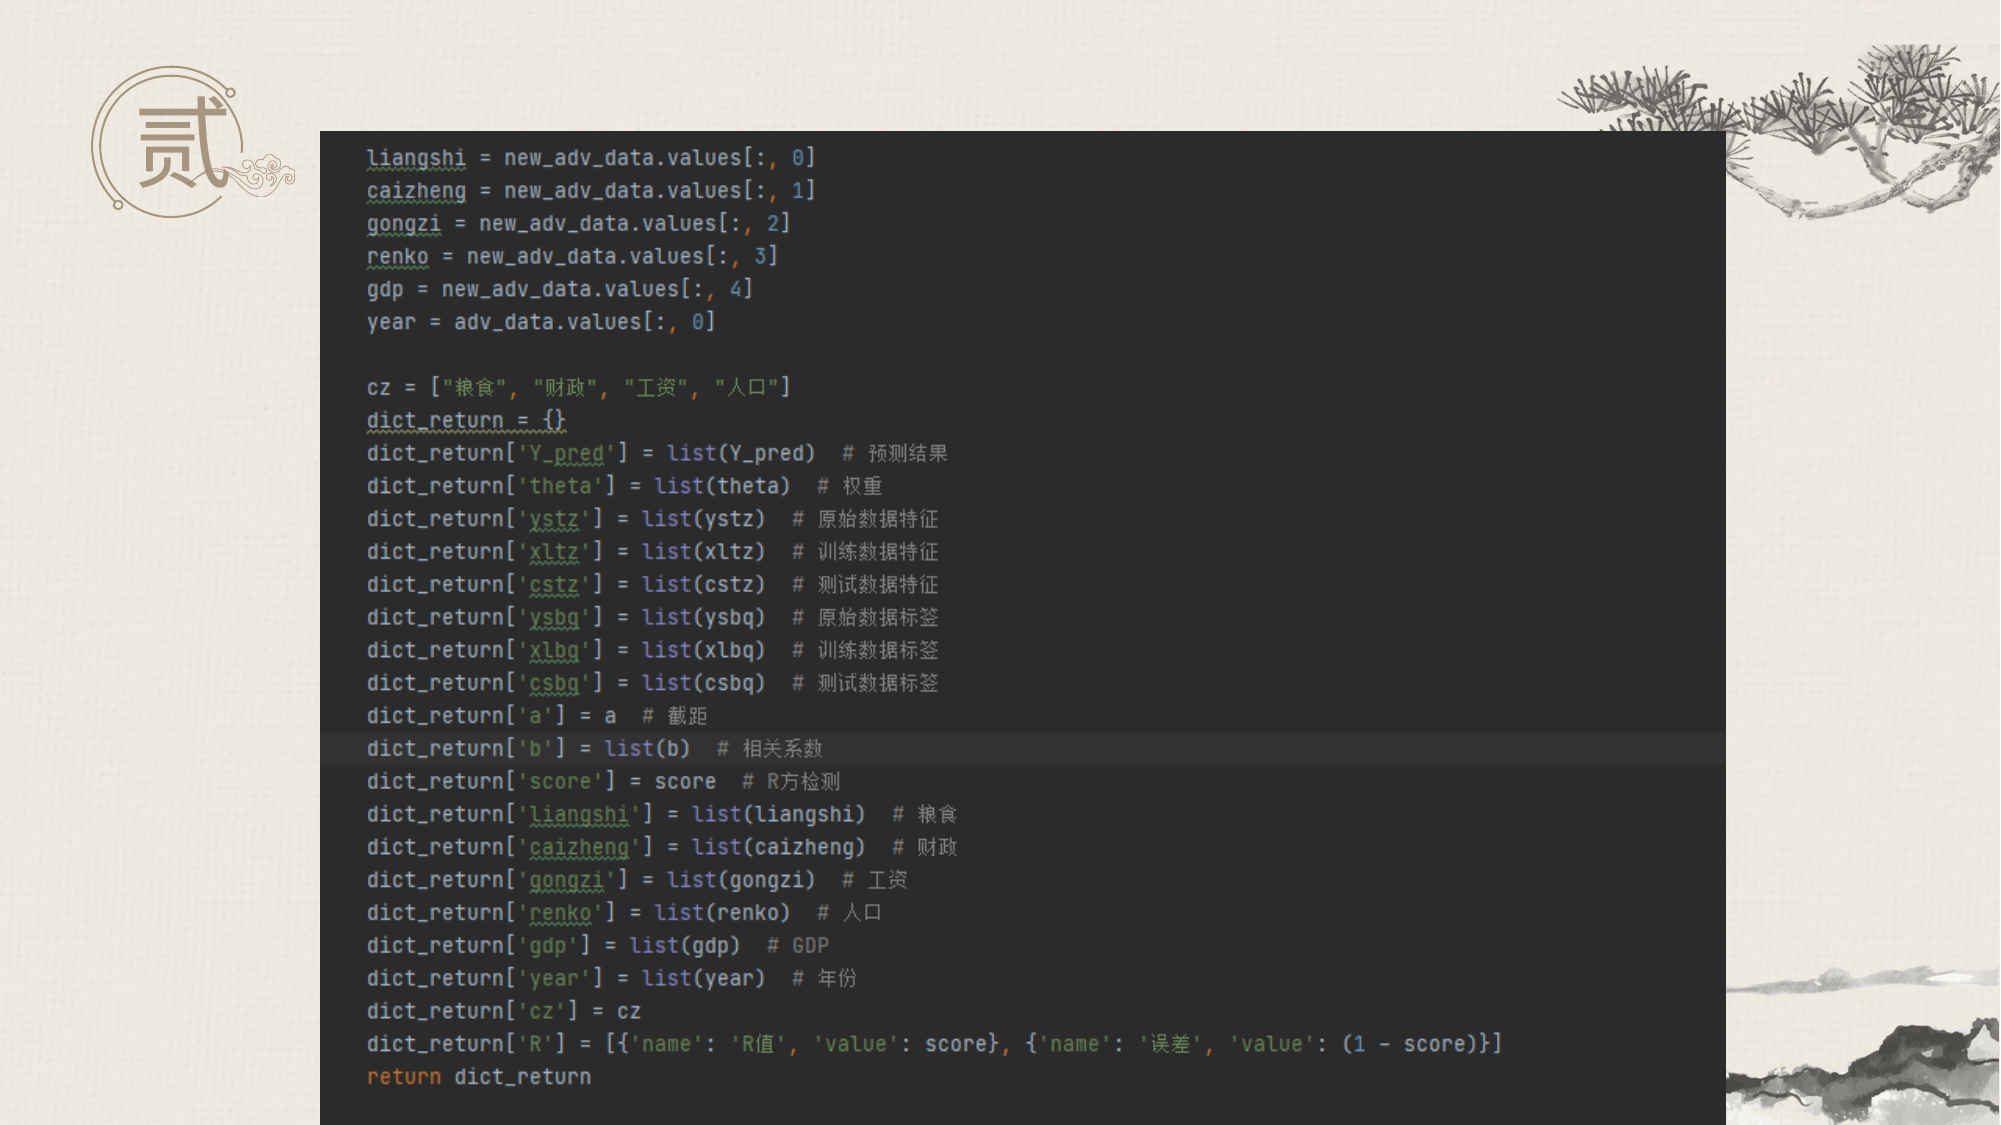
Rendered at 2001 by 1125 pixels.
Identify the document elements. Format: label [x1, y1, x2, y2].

picture [0, 0, 2000, 1125]
text_box [84, 67, 309, 219]
